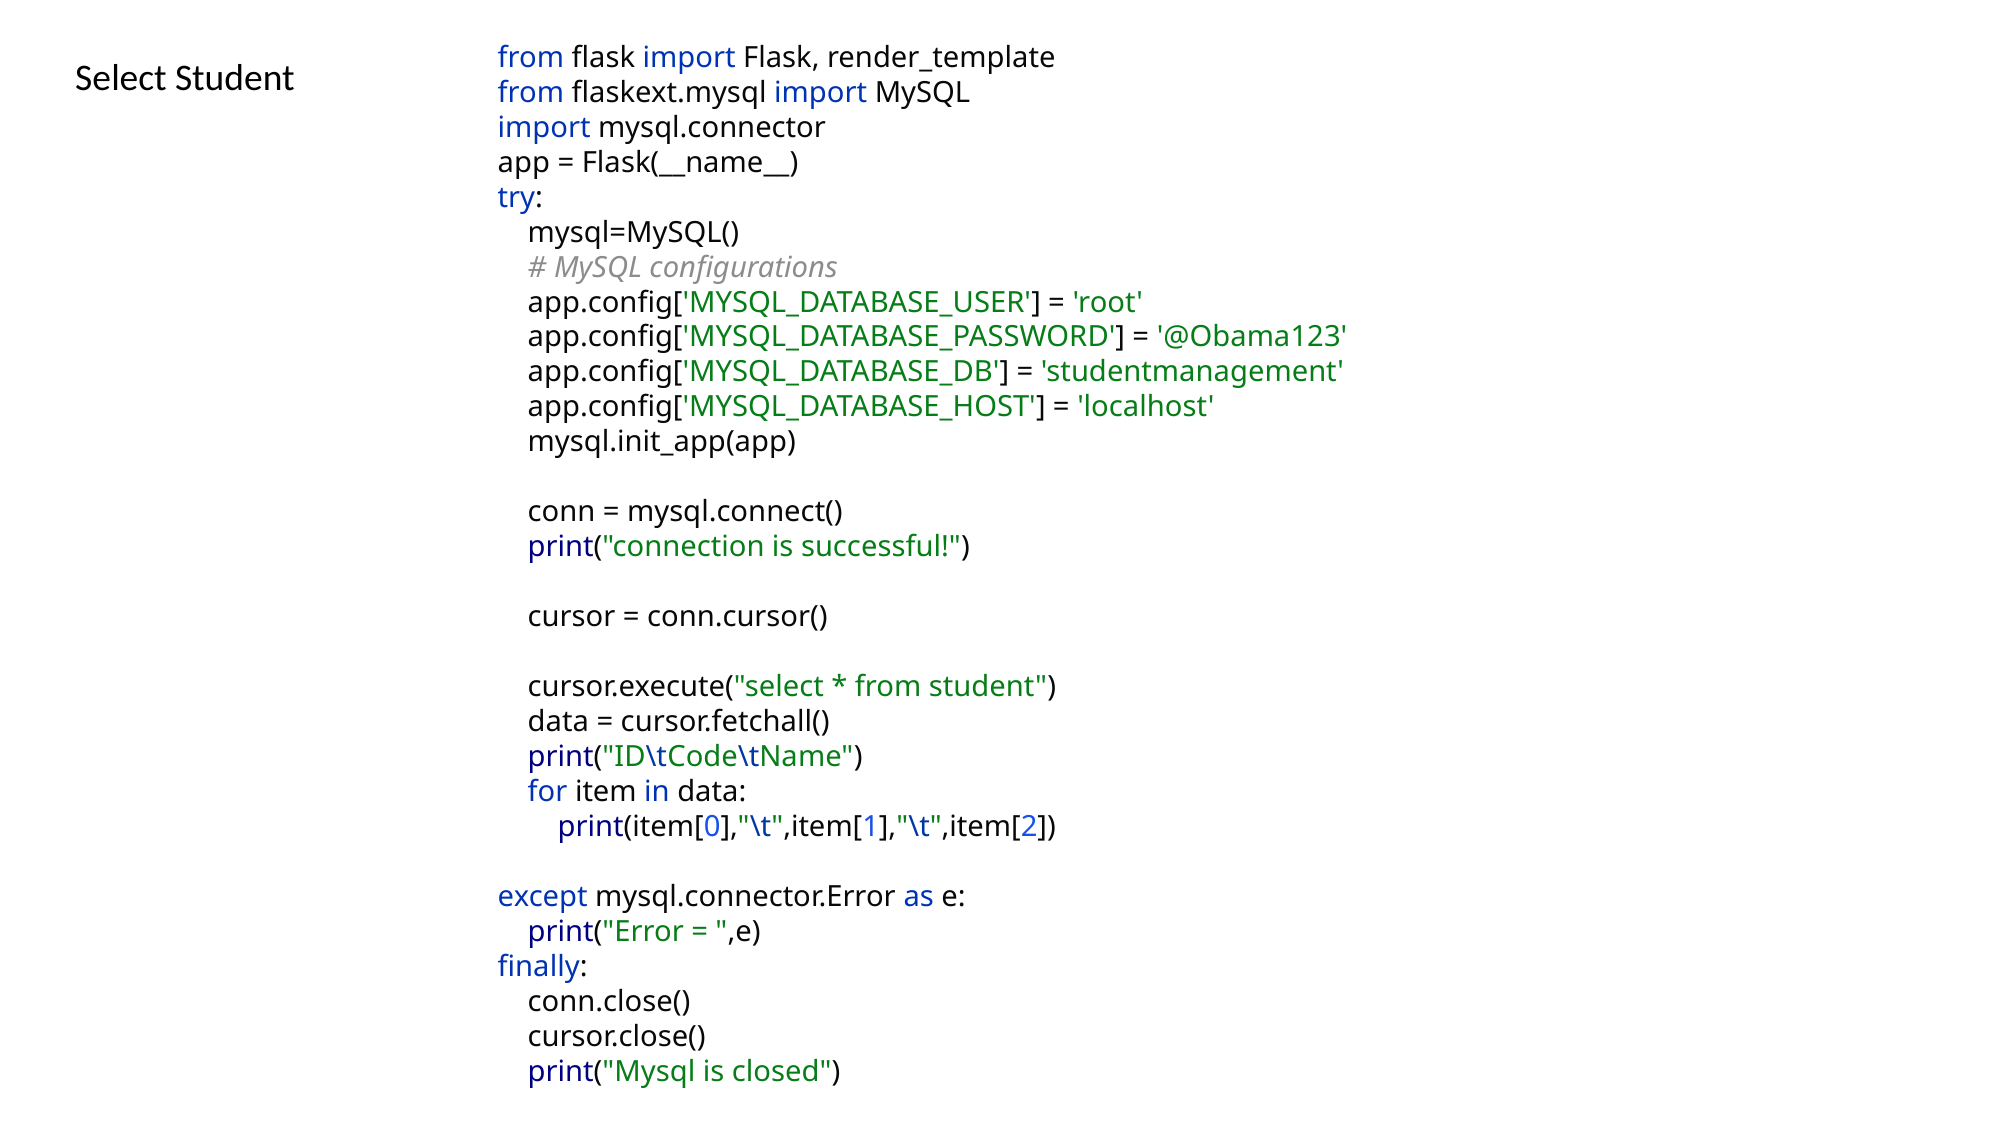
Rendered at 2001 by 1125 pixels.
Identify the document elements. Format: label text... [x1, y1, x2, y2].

text_box from flask import Flask, render_template from flaskext.mysql import MySQL import mysql.connector app = Flask(__name__) try: mysql=MySQL() # MySQL configurations app.config['MYSQL_DATABASE_USER'] = 'root' app.config['MYSQL_DATABASE_PASSWORD'] = '@Obama123' app.config['MYSQL_DATABASE_DB'] = 'studentmanagement' app.config['MYSQL_DATABASE_HOST'] = 'localhost' mysql.init_app(app) conn = mysql.connect() print("connection is successful!") cursor = conn.cursor() cursor.execute("select * from student") data = cursor.fetchall() print("ID\tCode\tName") for item in data: print(item[0],"\t",item[1],"\t",item[2]) except mysql.connector.Error as e: print("Error = ",e) finally: conn.close() cursor.close() print("Mysql is closed") [482, 30, 1363, 1095]
text_box Select Student [60, 45, 310, 106]
